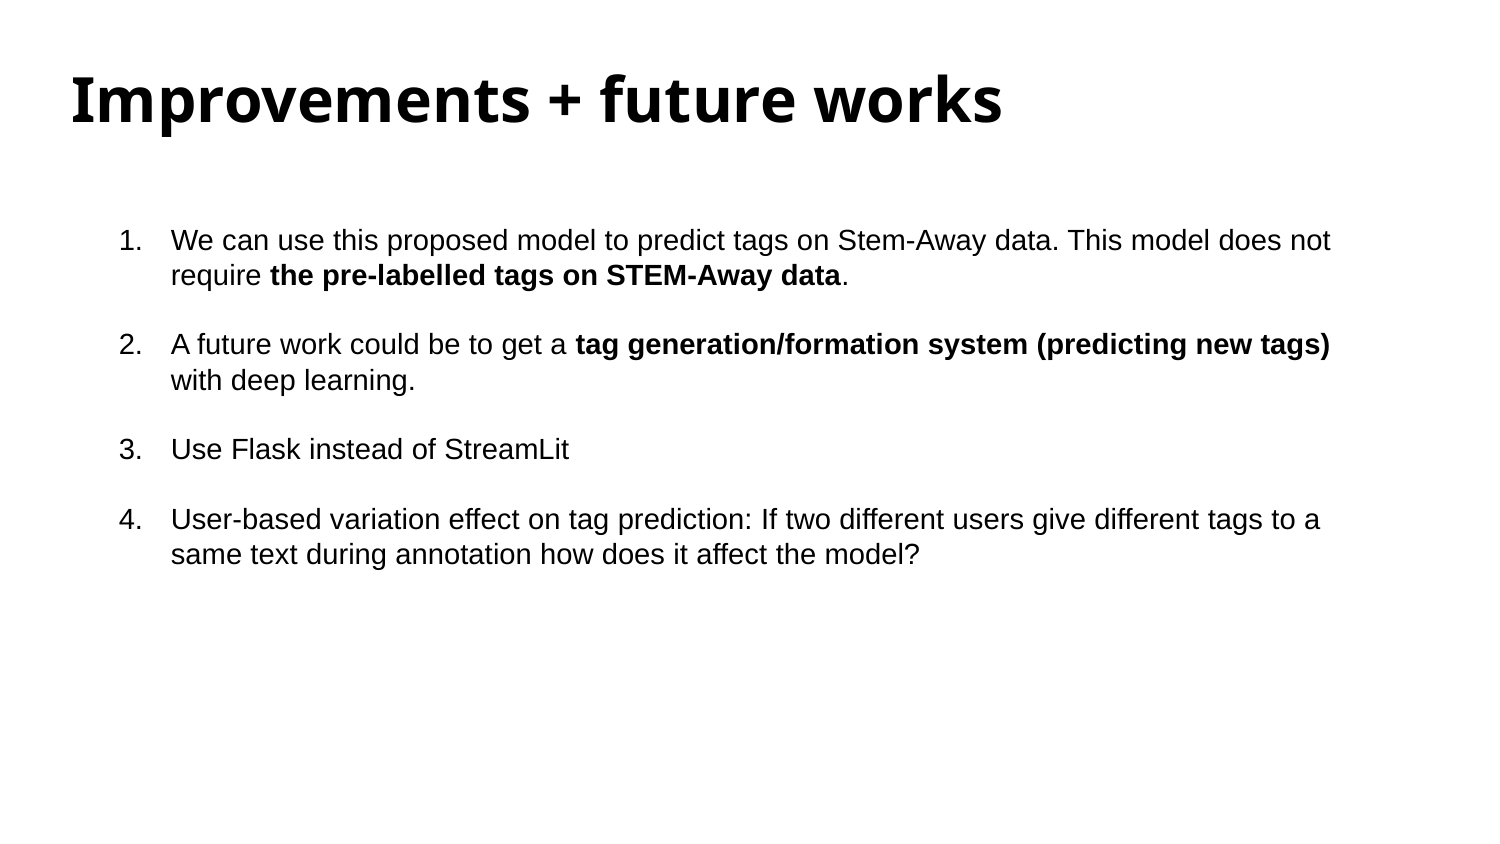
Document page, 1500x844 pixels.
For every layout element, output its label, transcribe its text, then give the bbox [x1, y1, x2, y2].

text_box We can use this proposed model to predict tags on Stem-Away data. This model does not require the pre-labelled tags on STEM-Away data. A future work could be to get a tag generation/formation system (predicting new tags) with deep learning. Use Flask instead of StreamLit User-based variation effect on tag prediction: If two different users give different tags to a same text during annotation how does it affect the model? [80, 205, 1368, 791]
title Improvements + future works [56, 44, 1318, 133]
